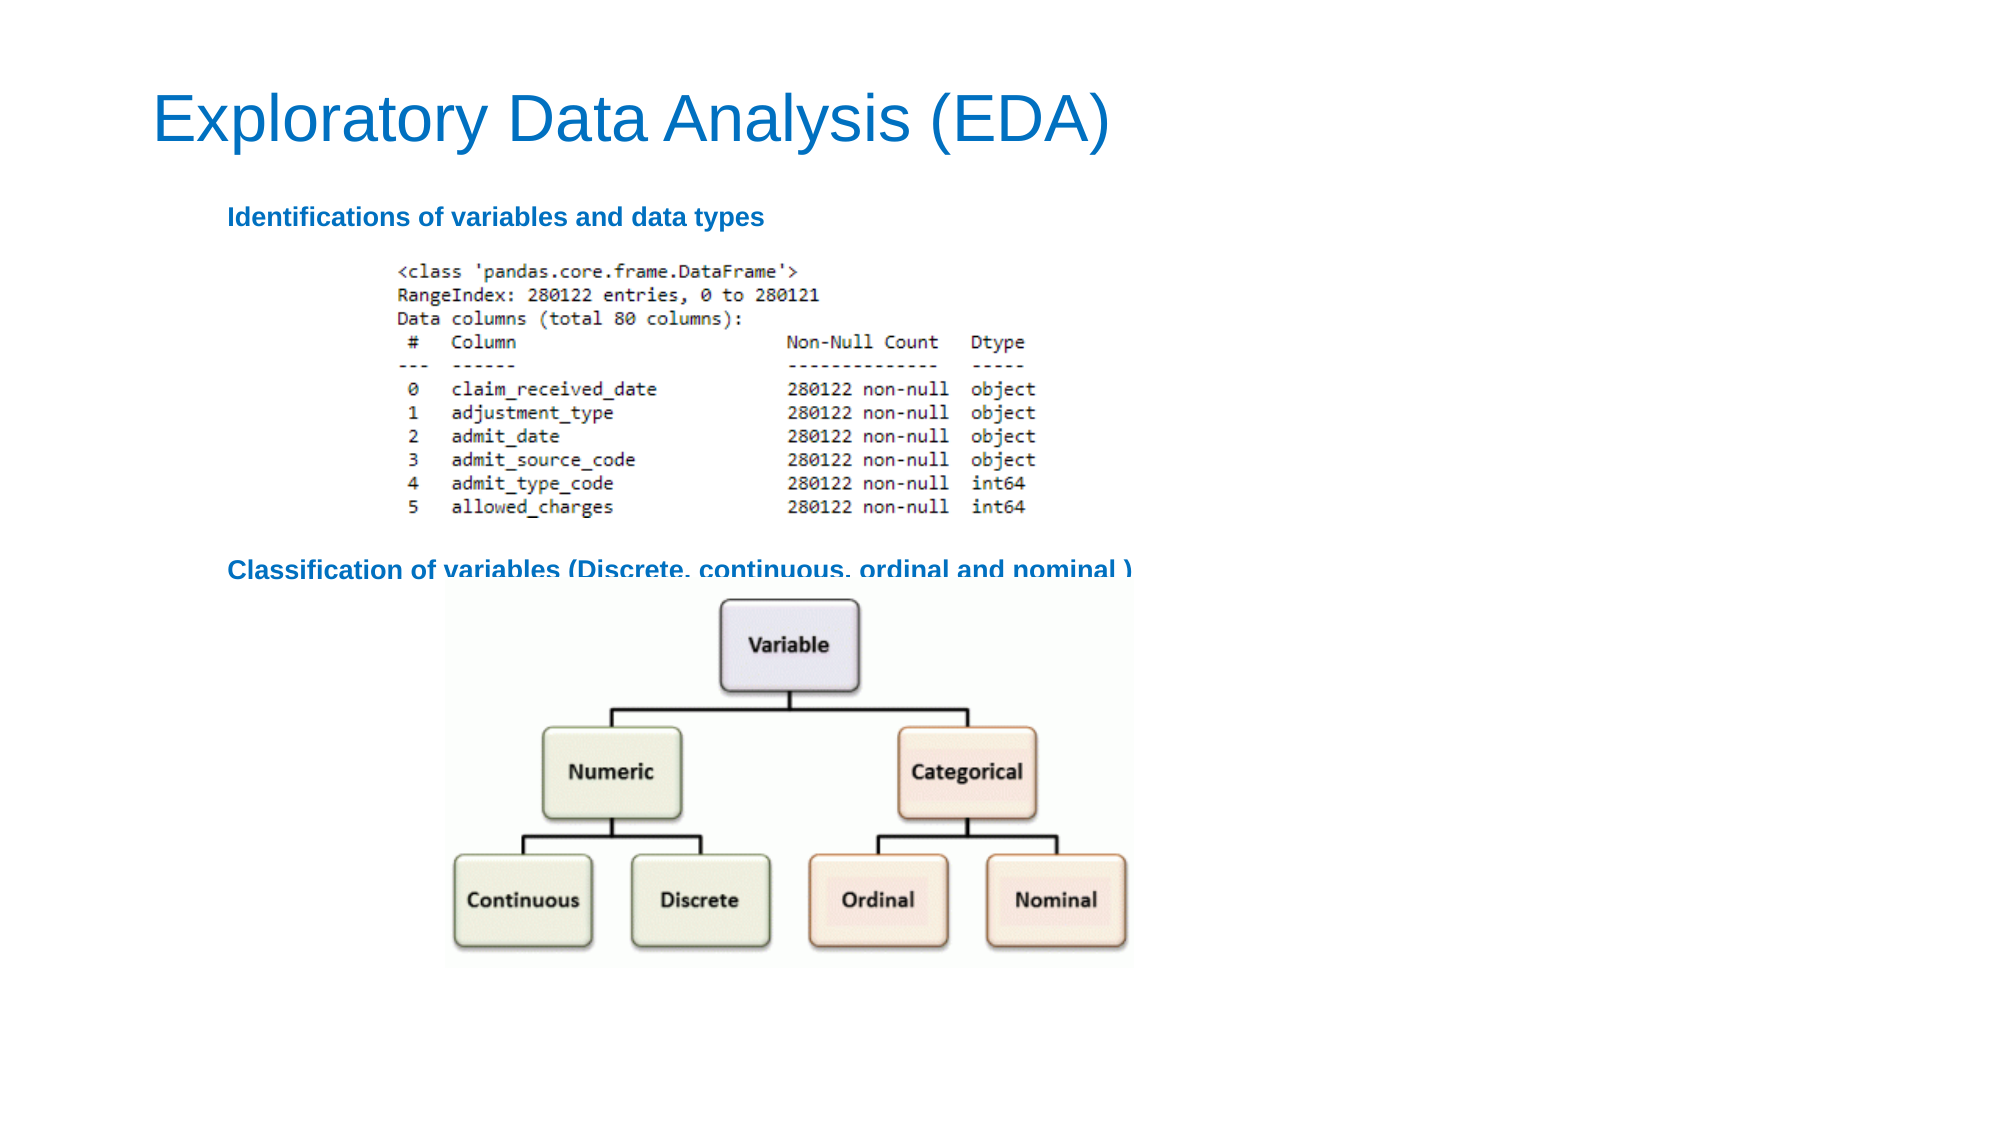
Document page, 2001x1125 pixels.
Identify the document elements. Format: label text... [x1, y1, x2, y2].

list Identifications of variables and data types Classification of variables (Discrete, continuous, ordinal and nominal ) [137, 197, 1863, 1014]
title Exploratory Data Analysis (EDA) [137, 59, 1863, 180]
picture [383, 256, 1049, 518]
picture [445, 577, 1134, 968]
